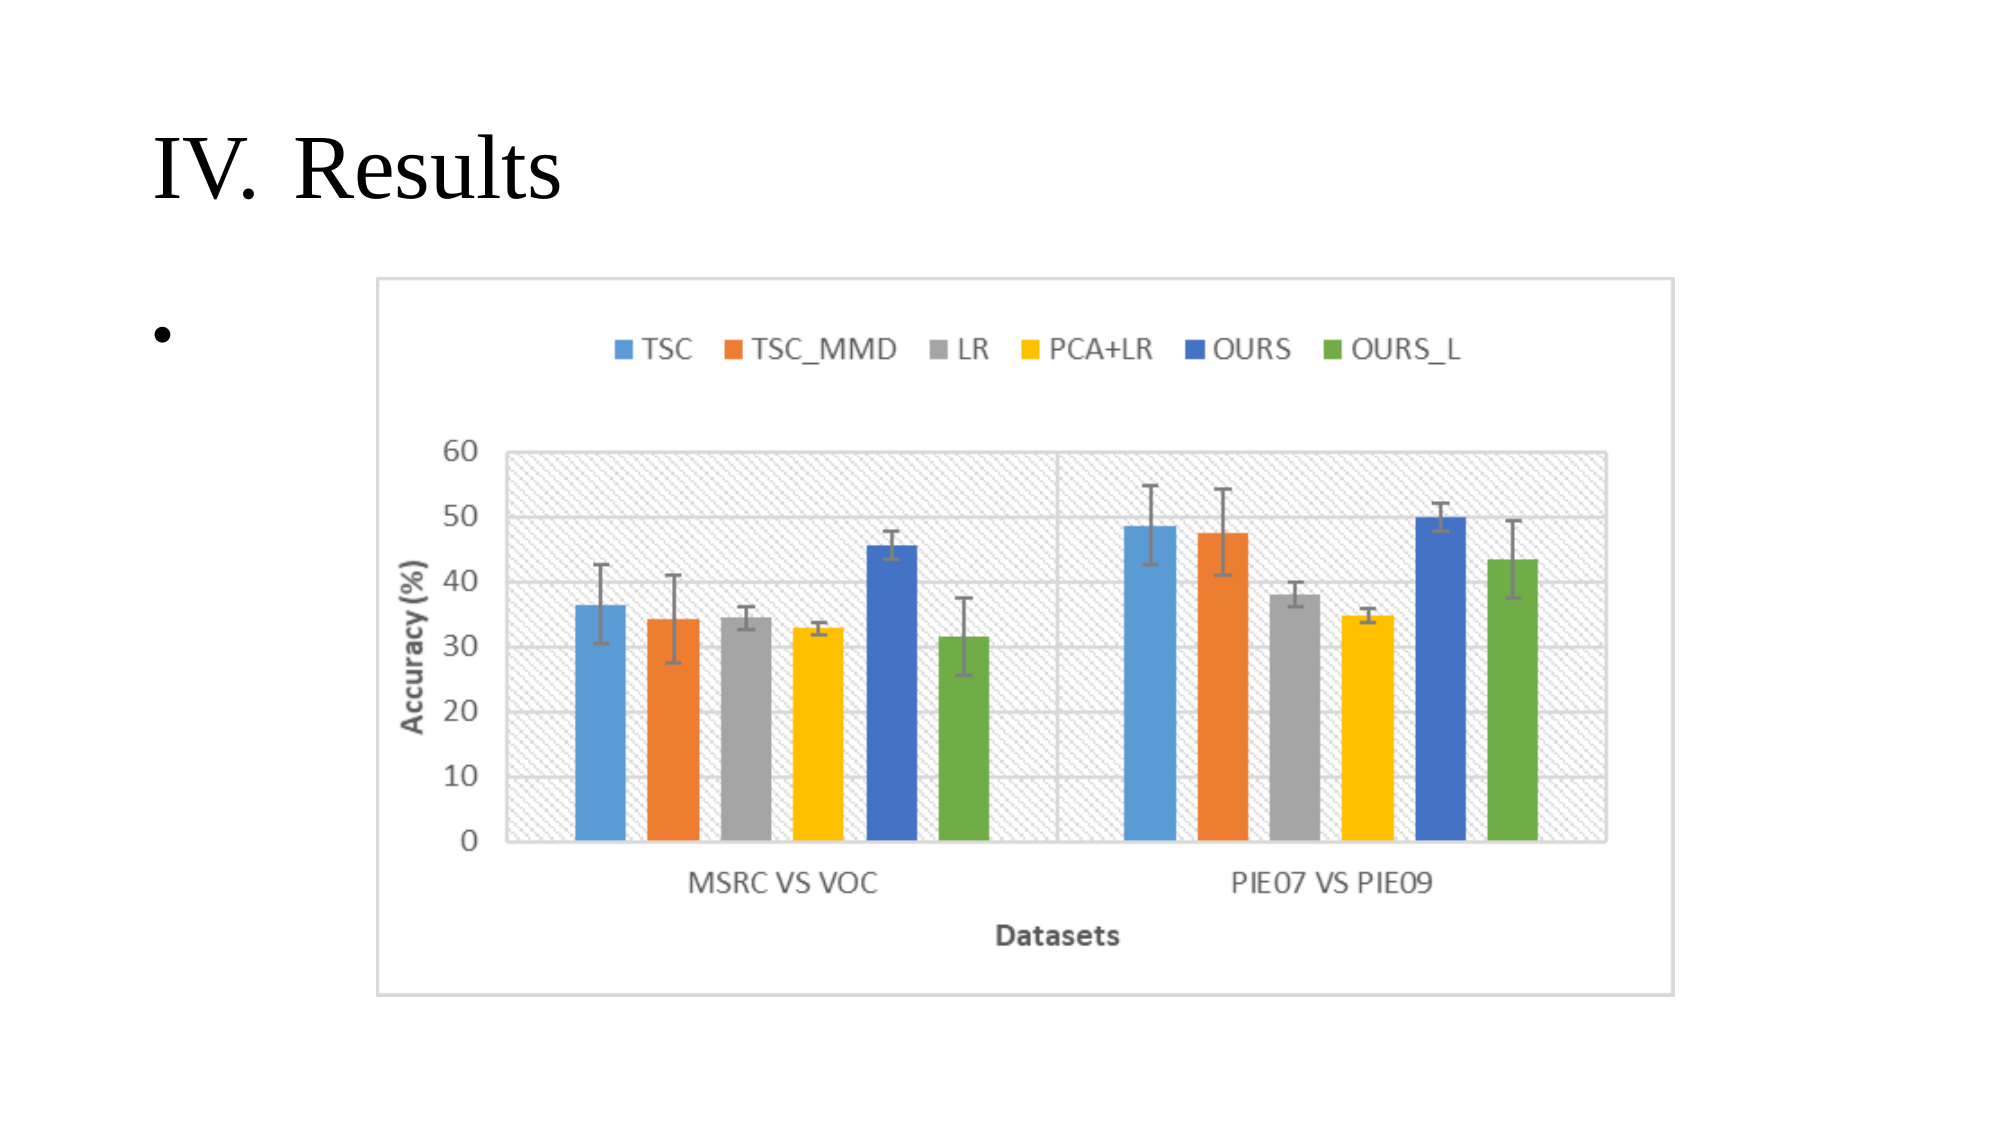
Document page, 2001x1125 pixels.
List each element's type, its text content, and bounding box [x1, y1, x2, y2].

list [137, 299, 1863, 1014]
picture [376, 277, 1675, 997]
title Results [137, 59, 1863, 278]
